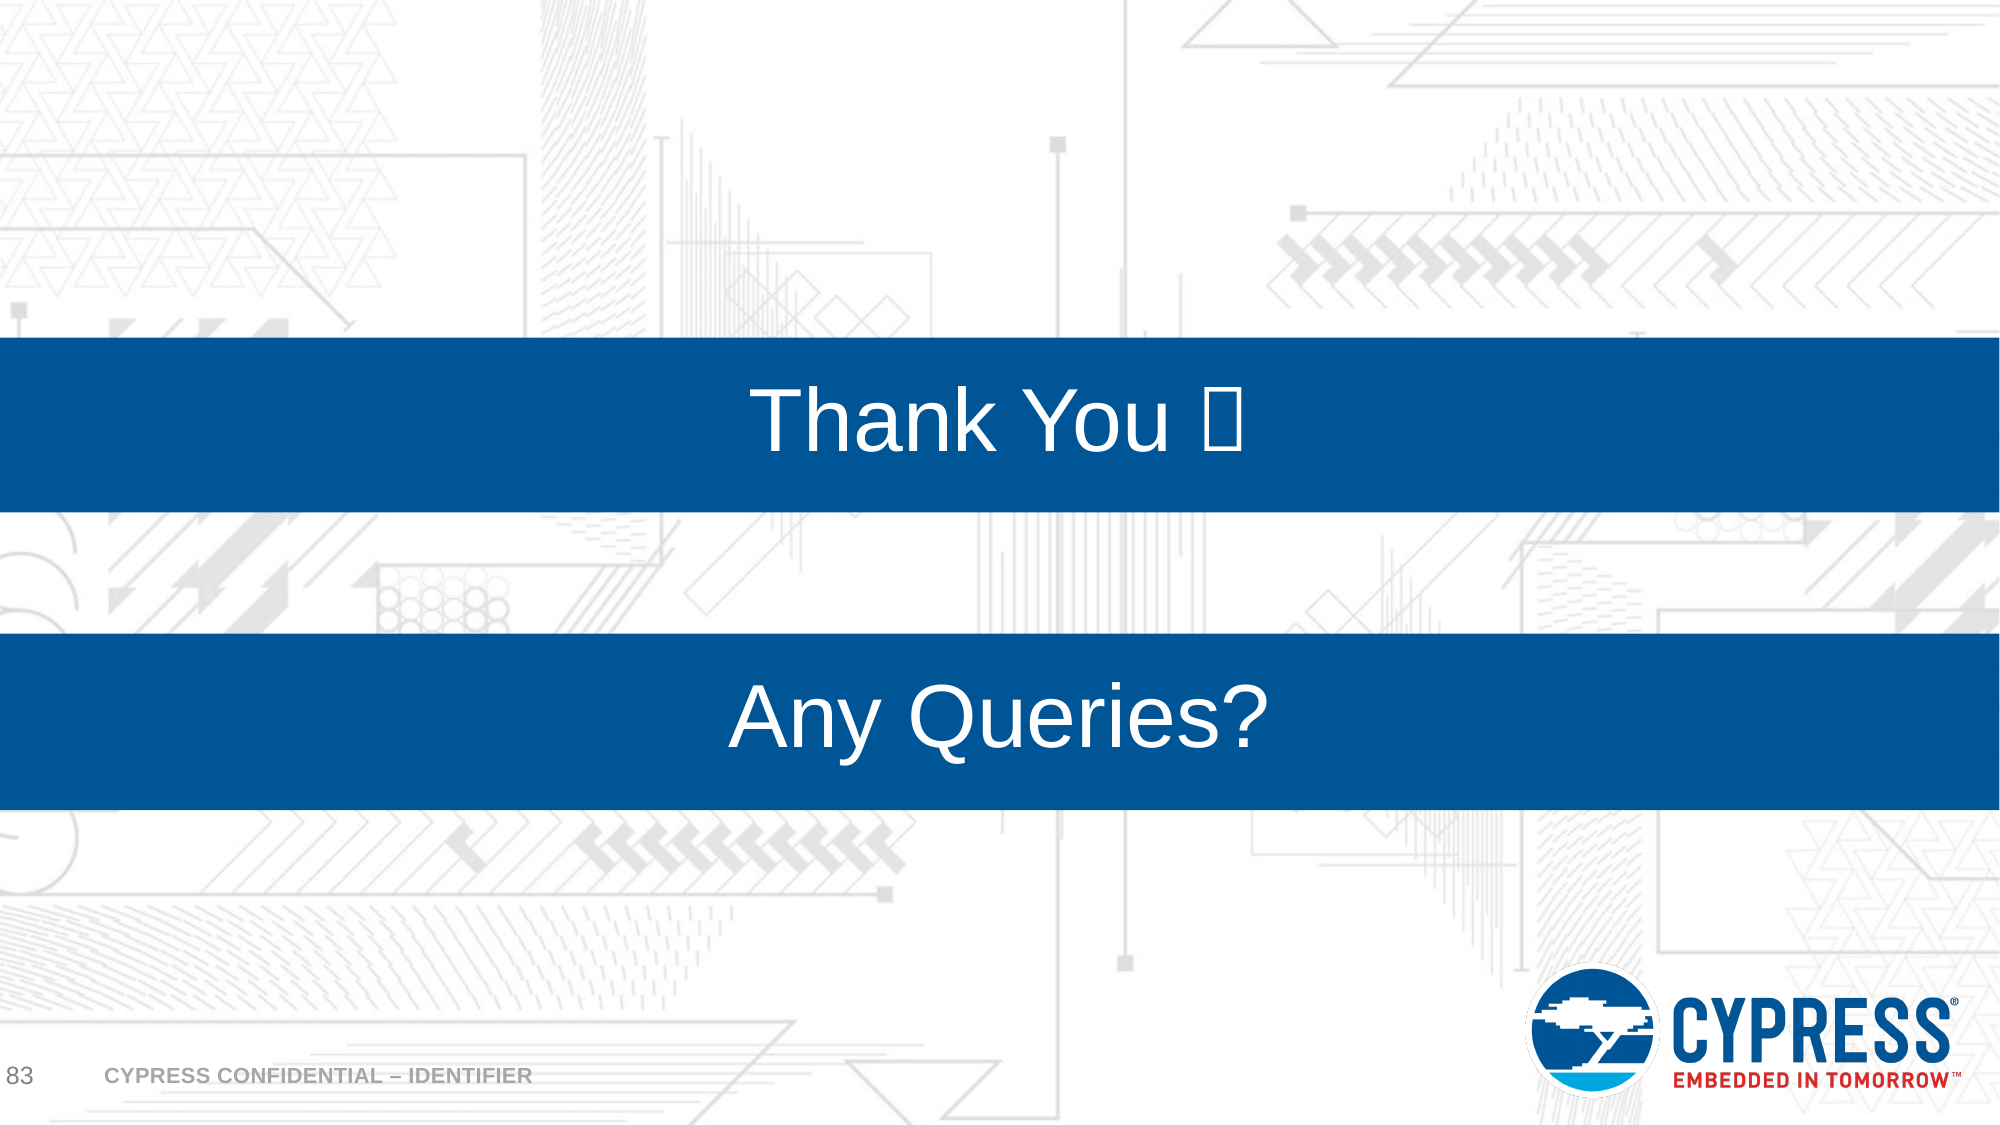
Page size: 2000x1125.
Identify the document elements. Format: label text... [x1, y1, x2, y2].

picture [0, 513, 2000, 633]
picture [0, 811, 2000, 1125]
text_box Thank You  [0, 337, 2000, 513]
title Any Queries? [0, 633, 2000, 811]
picture [0, 0, 2000, 337]
